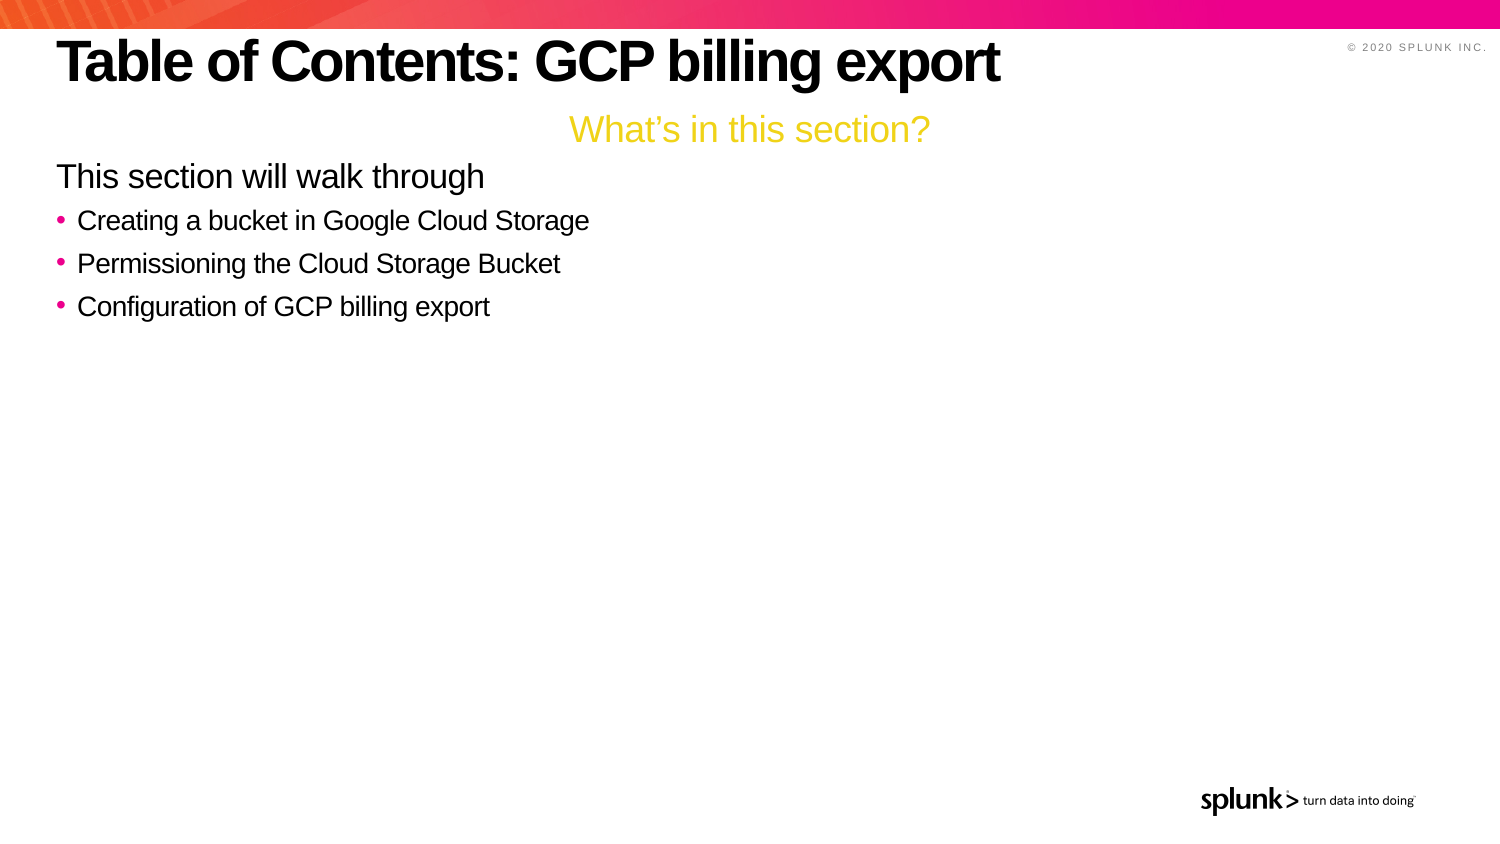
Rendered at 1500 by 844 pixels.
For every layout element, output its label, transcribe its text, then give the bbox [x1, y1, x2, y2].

subtitle What’s in this section? [56, 108, 1444, 142]
picture [1201, 787, 1416, 816]
title Table of Contents: GCP billing export [56, 38, 1444, 93]
picture [0, 0, 1500, 29]
list This section will walk through Creating a bucket in Google Cloud Storage Permissioning the Cloud Storage Bucket Configuration of GCP billing export [56, 157, 1444, 727]
